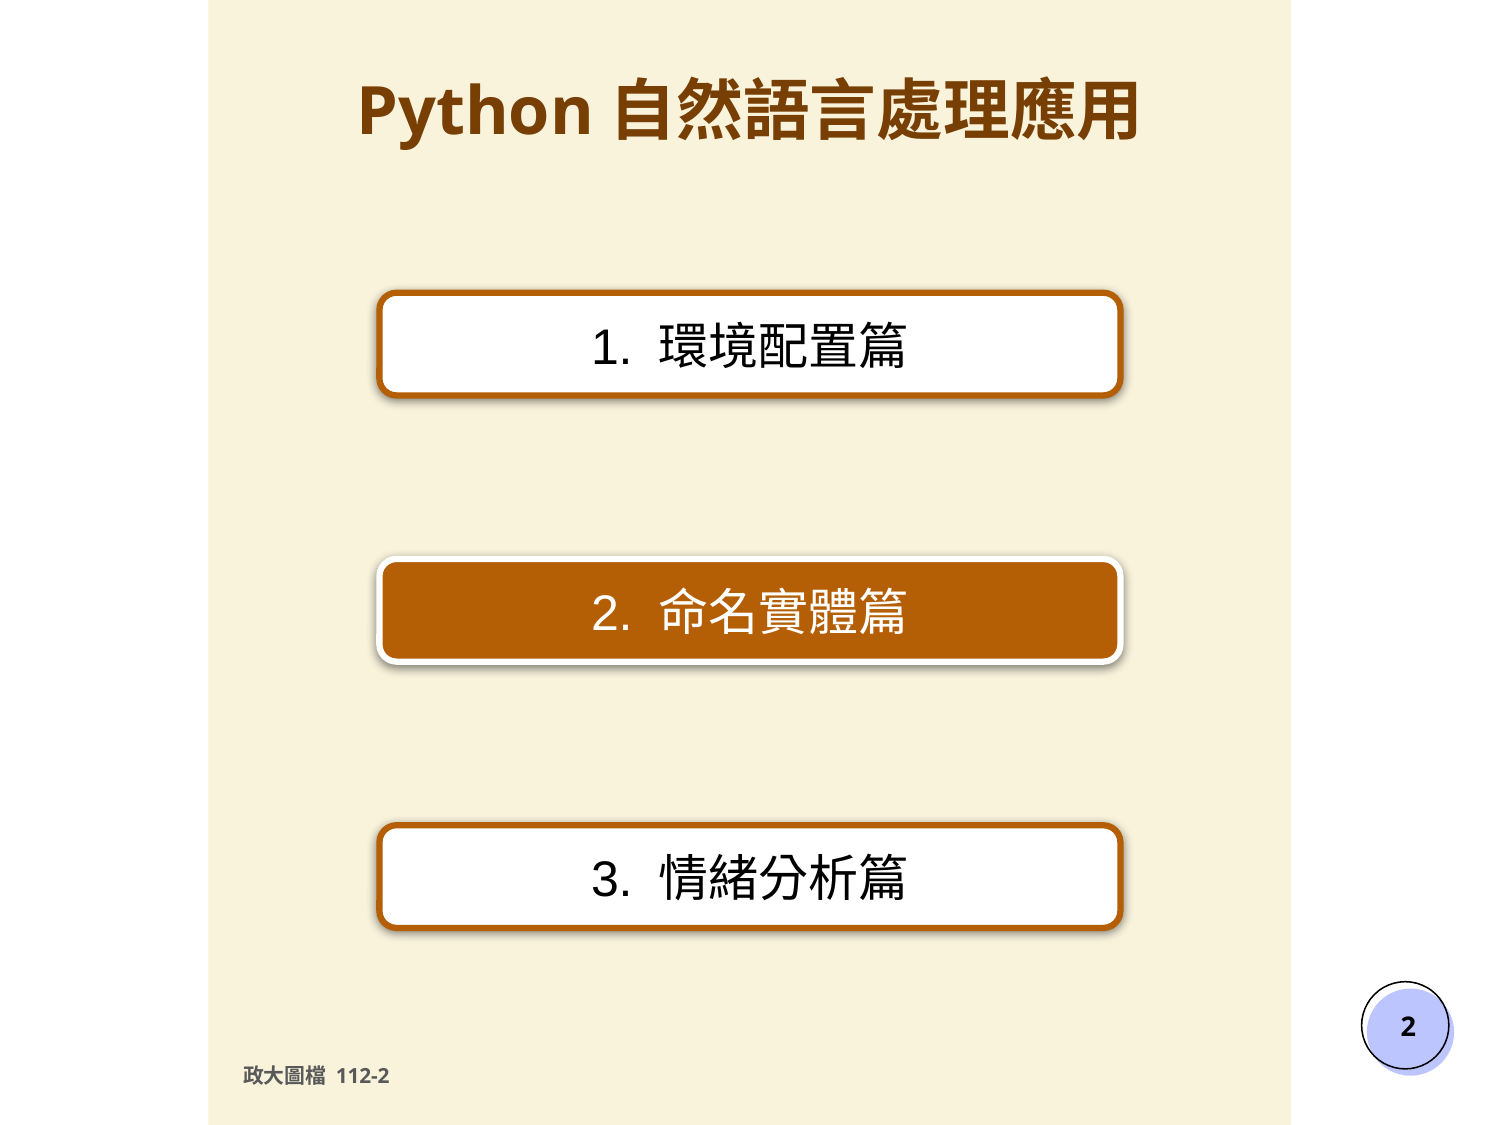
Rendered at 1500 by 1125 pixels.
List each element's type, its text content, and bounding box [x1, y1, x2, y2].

text_box 2. 命名實體篇 [379, 558, 1121, 662]
title Python自然語言處理應用 [208, 68, 1292, 171]
text_box 3. 情緒分析篇 [379, 825, 1121, 928]
slide_number ‹#› [1363, 984, 1454, 1071]
text_box 1. 環境配置篇 [379, 292, 1121, 396]
